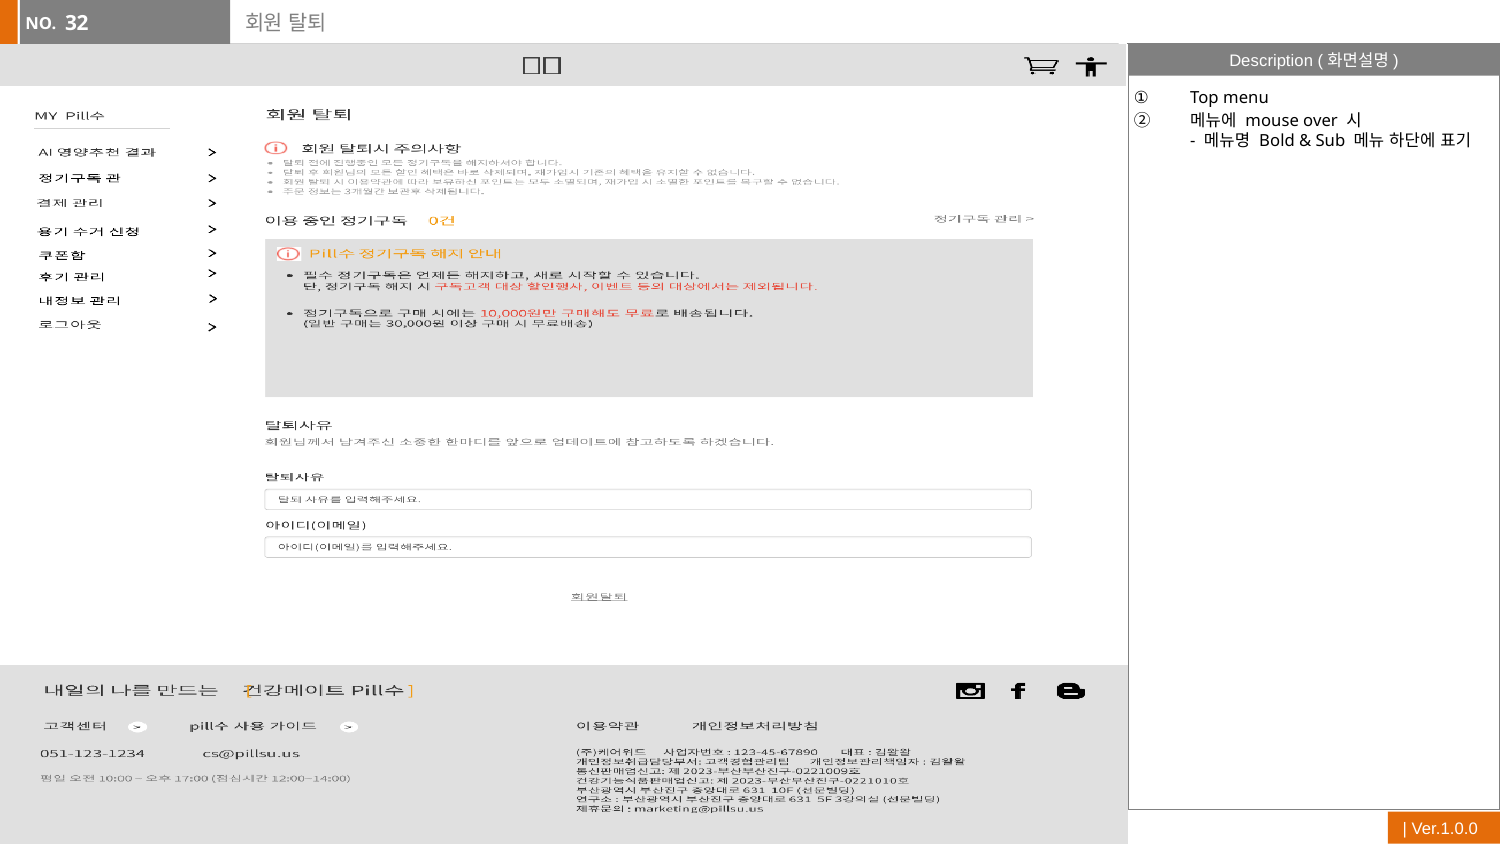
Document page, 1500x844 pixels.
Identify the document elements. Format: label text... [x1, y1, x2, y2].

list Top menu 메뉴에 mouse over 시 - 메뉴명 Bold & Sub 메뉴 하단에 표기 [1132, 79, 1500, 812]
list 32 [64, 2, 231, 43]
picture [0, 44, 1129, 844]
title 회원 탈퇴 [231, 2, 1117, 43]
